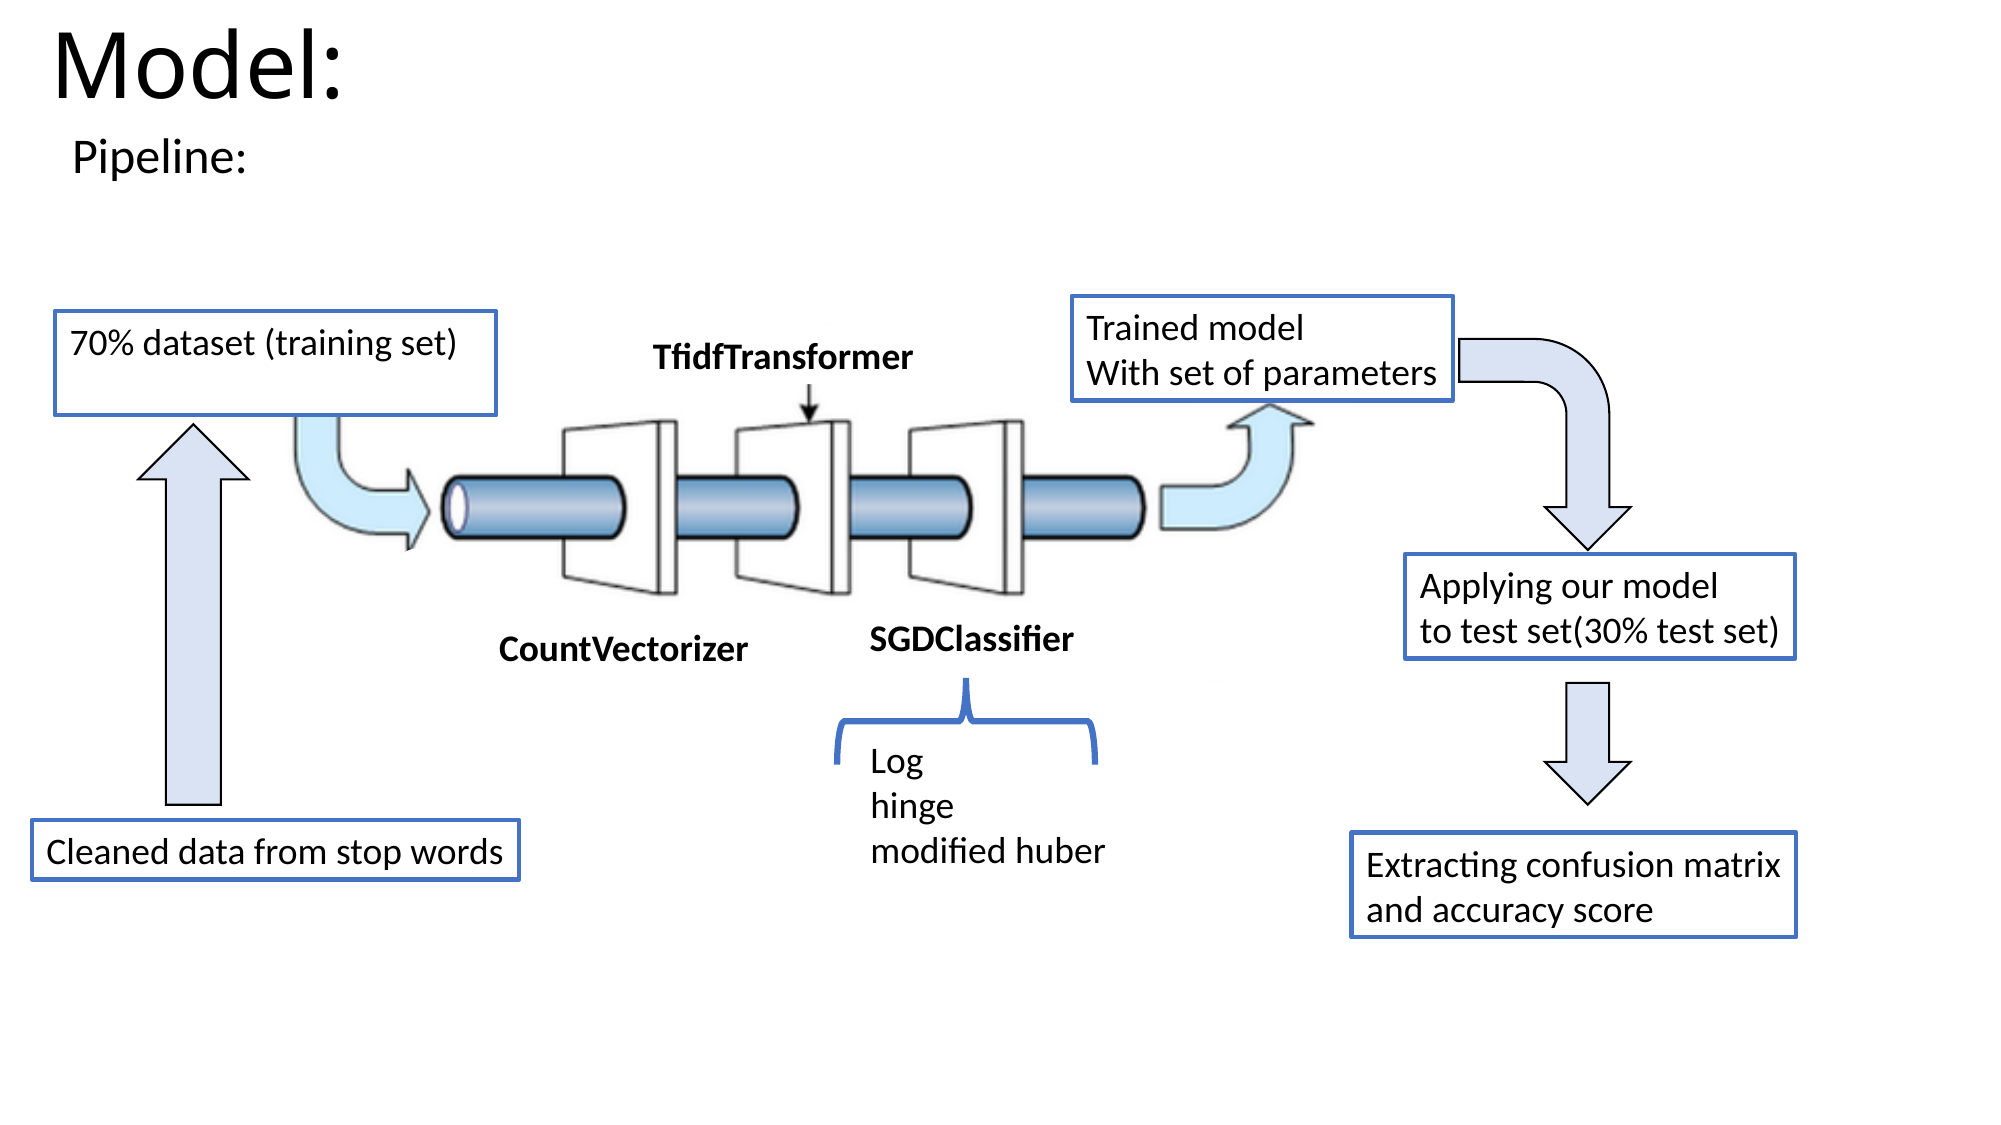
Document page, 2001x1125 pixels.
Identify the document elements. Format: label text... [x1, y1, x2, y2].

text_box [54, 275, 1457, 881]
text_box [1403, 338, 1798, 660]
text_box Pipeline: [57, 116, 275, 191]
title Model: [34, 0, 1760, 178]
text_box [1542, 681, 1634, 807]
text_box Cleaned data from stop words [31, 819, 54, 880]
text_box Extracting confusion matrix and accuracy score [1351, 832, 1797, 938]
